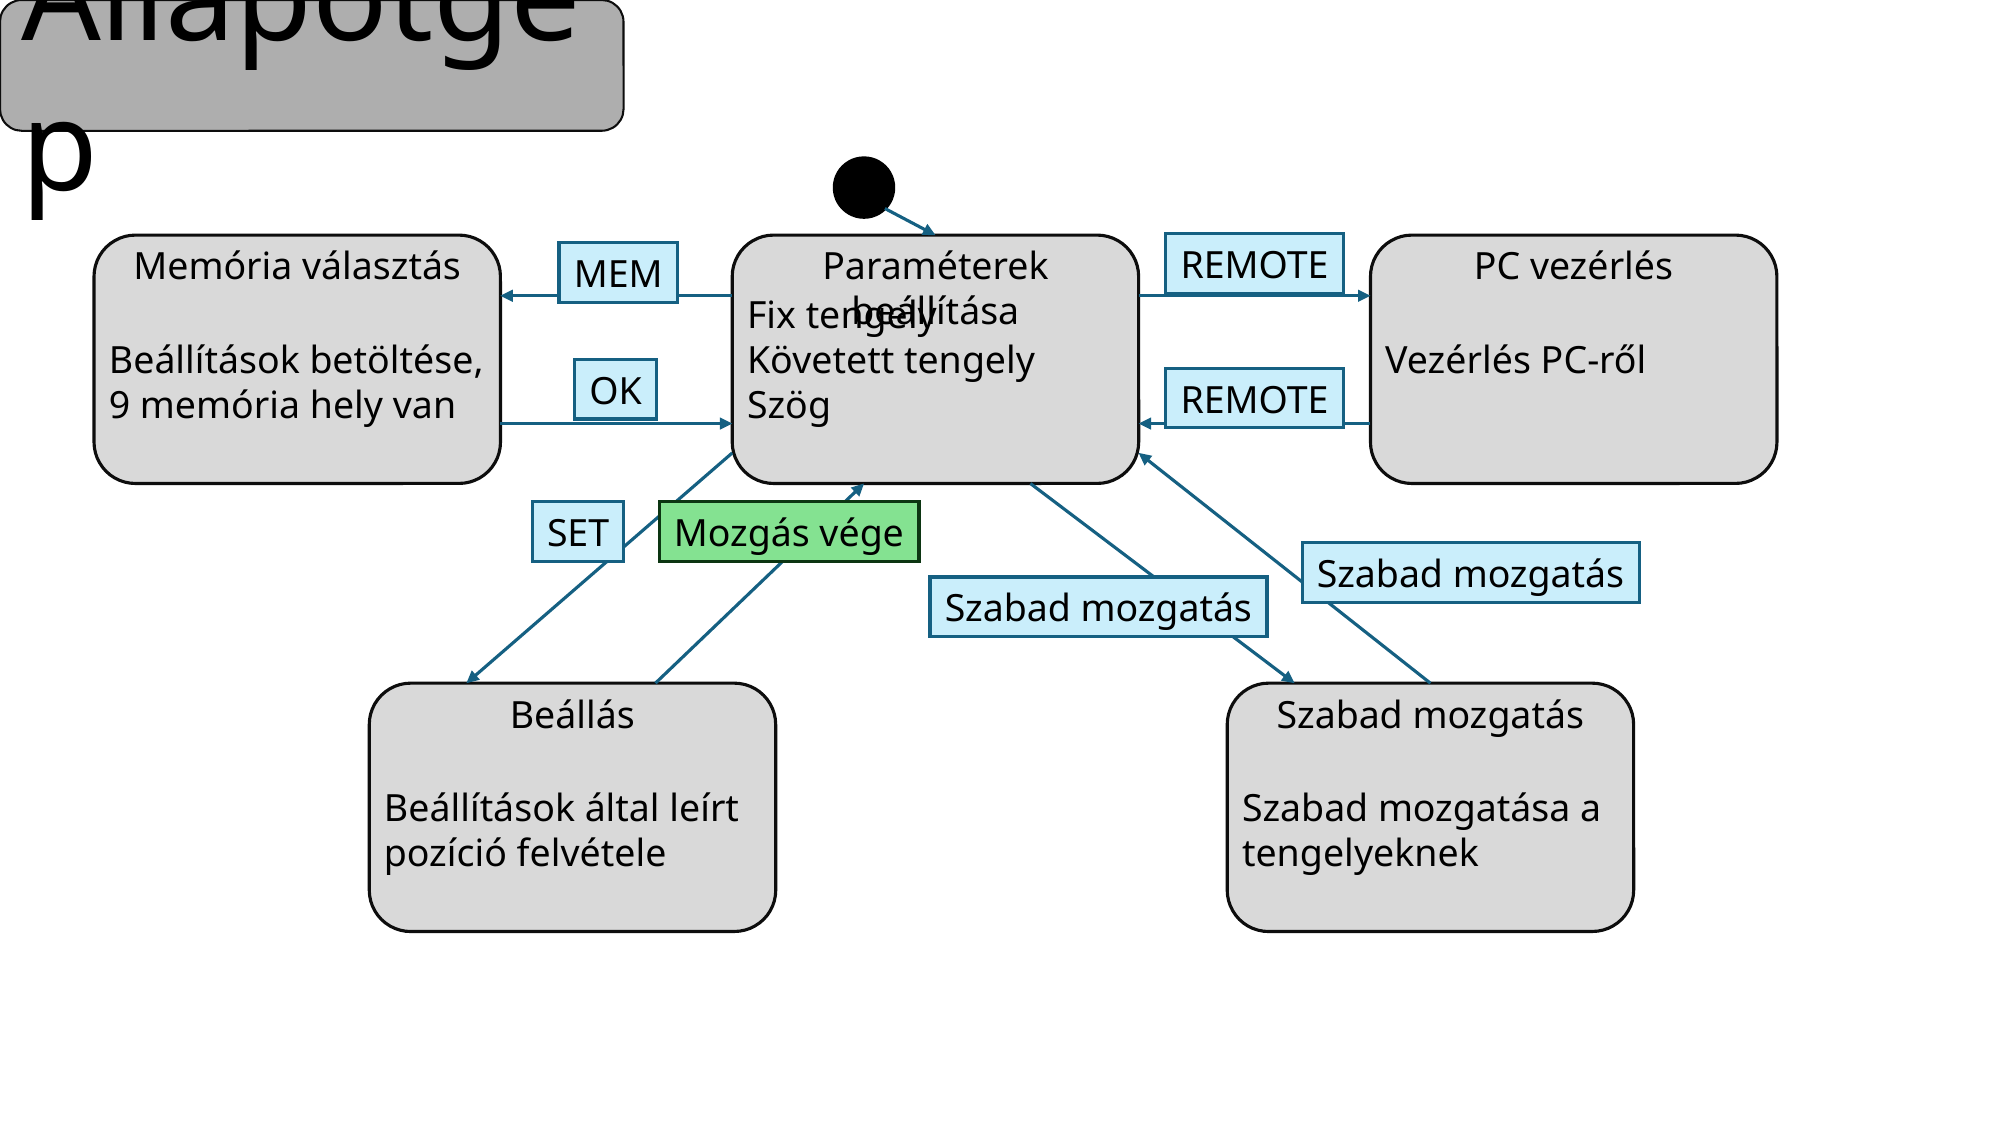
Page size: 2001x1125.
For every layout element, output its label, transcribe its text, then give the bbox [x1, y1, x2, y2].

text_box Szabad mozgatás [1431, 541, 1641, 604]
text_box Szabad mozgatása a tengelyeknek [1227, 777, 1634, 882]
text_box [730, 297, 1141, 486]
text_box Fix tengely Követett tengely Szög [732, 283, 1085, 434]
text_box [1138, 452, 1431, 684]
text_box [1225, 713, 1636, 934]
text_box REMOTE [1164, 232, 1345, 295]
text_box [832, 156, 896, 219]
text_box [884, 207, 936, 236]
text_box [1368, 265, 1779, 486]
text_box Memória választás [94, 235, 501, 295]
text_box Állapotgép [0, 0, 625, 132]
text_box PC vezérlés [1370, 235, 1777, 295]
text_box [92, 265, 503, 486]
text_box Paraméterek beállítása [732, 235, 1139, 340]
text_box Mozgás vége [865, 500, 921, 563]
text_box MEM [557, 241, 679, 295]
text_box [1029, 482, 1138, 684]
text_box Szabad mozgatás [928, 575, 1029, 638]
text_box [465, 452, 733, 684]
text_box OK [573, 358, 658, 421]
text_box Beállás [369, 683, 776, 743]
text_box Beállítások betöltése, 9 memória hely van [94, 328, 501, 434]
text_box REMOTE [1164, 367, 1345, 422]
text_box REMOTE [1164, 425, 1345, 429]
text_box MEM [557, 297, 679, 304]
text_box Szabad mozgatás [1227, 683, 1634, 743]
text_box Beállítások által leírt pozíció felvétele [369, 777, 776, 882]
text_box [367, 714, 778, 934]
text_box Vezérlés PC-ről [1370, 328, 1777, 389]
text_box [654, 482, 865, 684]
